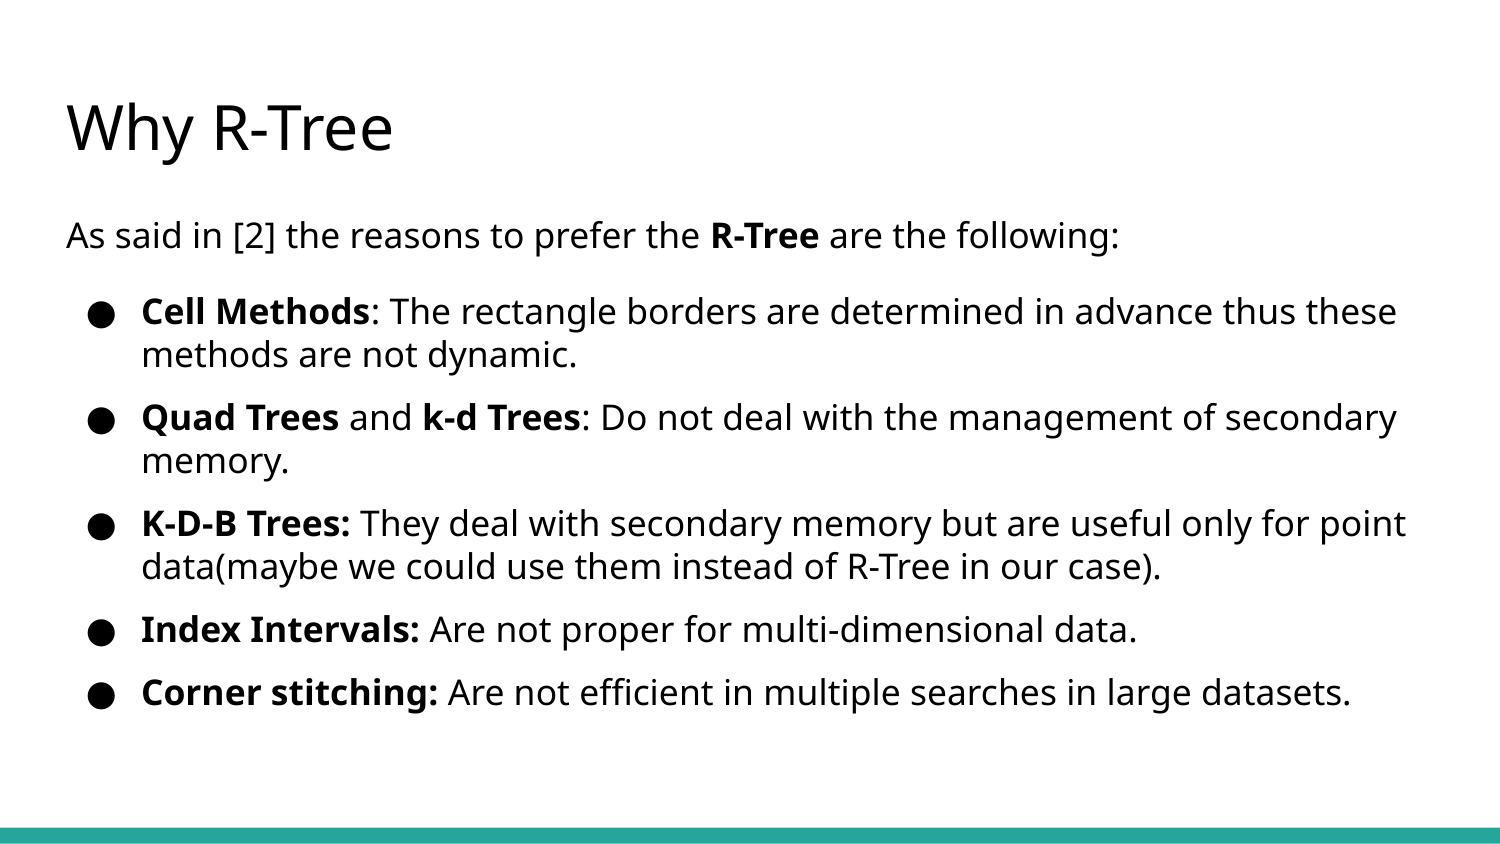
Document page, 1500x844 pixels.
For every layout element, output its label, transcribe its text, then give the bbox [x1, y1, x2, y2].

list As said in [2] the reasons to prefer the R-Tree are the following: Cell Methods: The rectangle borders are determined in advance thus these methods are not dynamic. Quad Trees and k-d Trees: Do not deal with the management of secondary memory. K-D-B Trees: They deal with secondary memory but are useful only for point data(maybe we could use them instead of R-Tree in our case). Index Intervals: Are not proper for multi-dimensional data. Corner stitching: Are not efficient in multiple searches in large datasets. [51, 192, 1449, 750]
title Why R-Tree [51, 72, 1449, 174]
